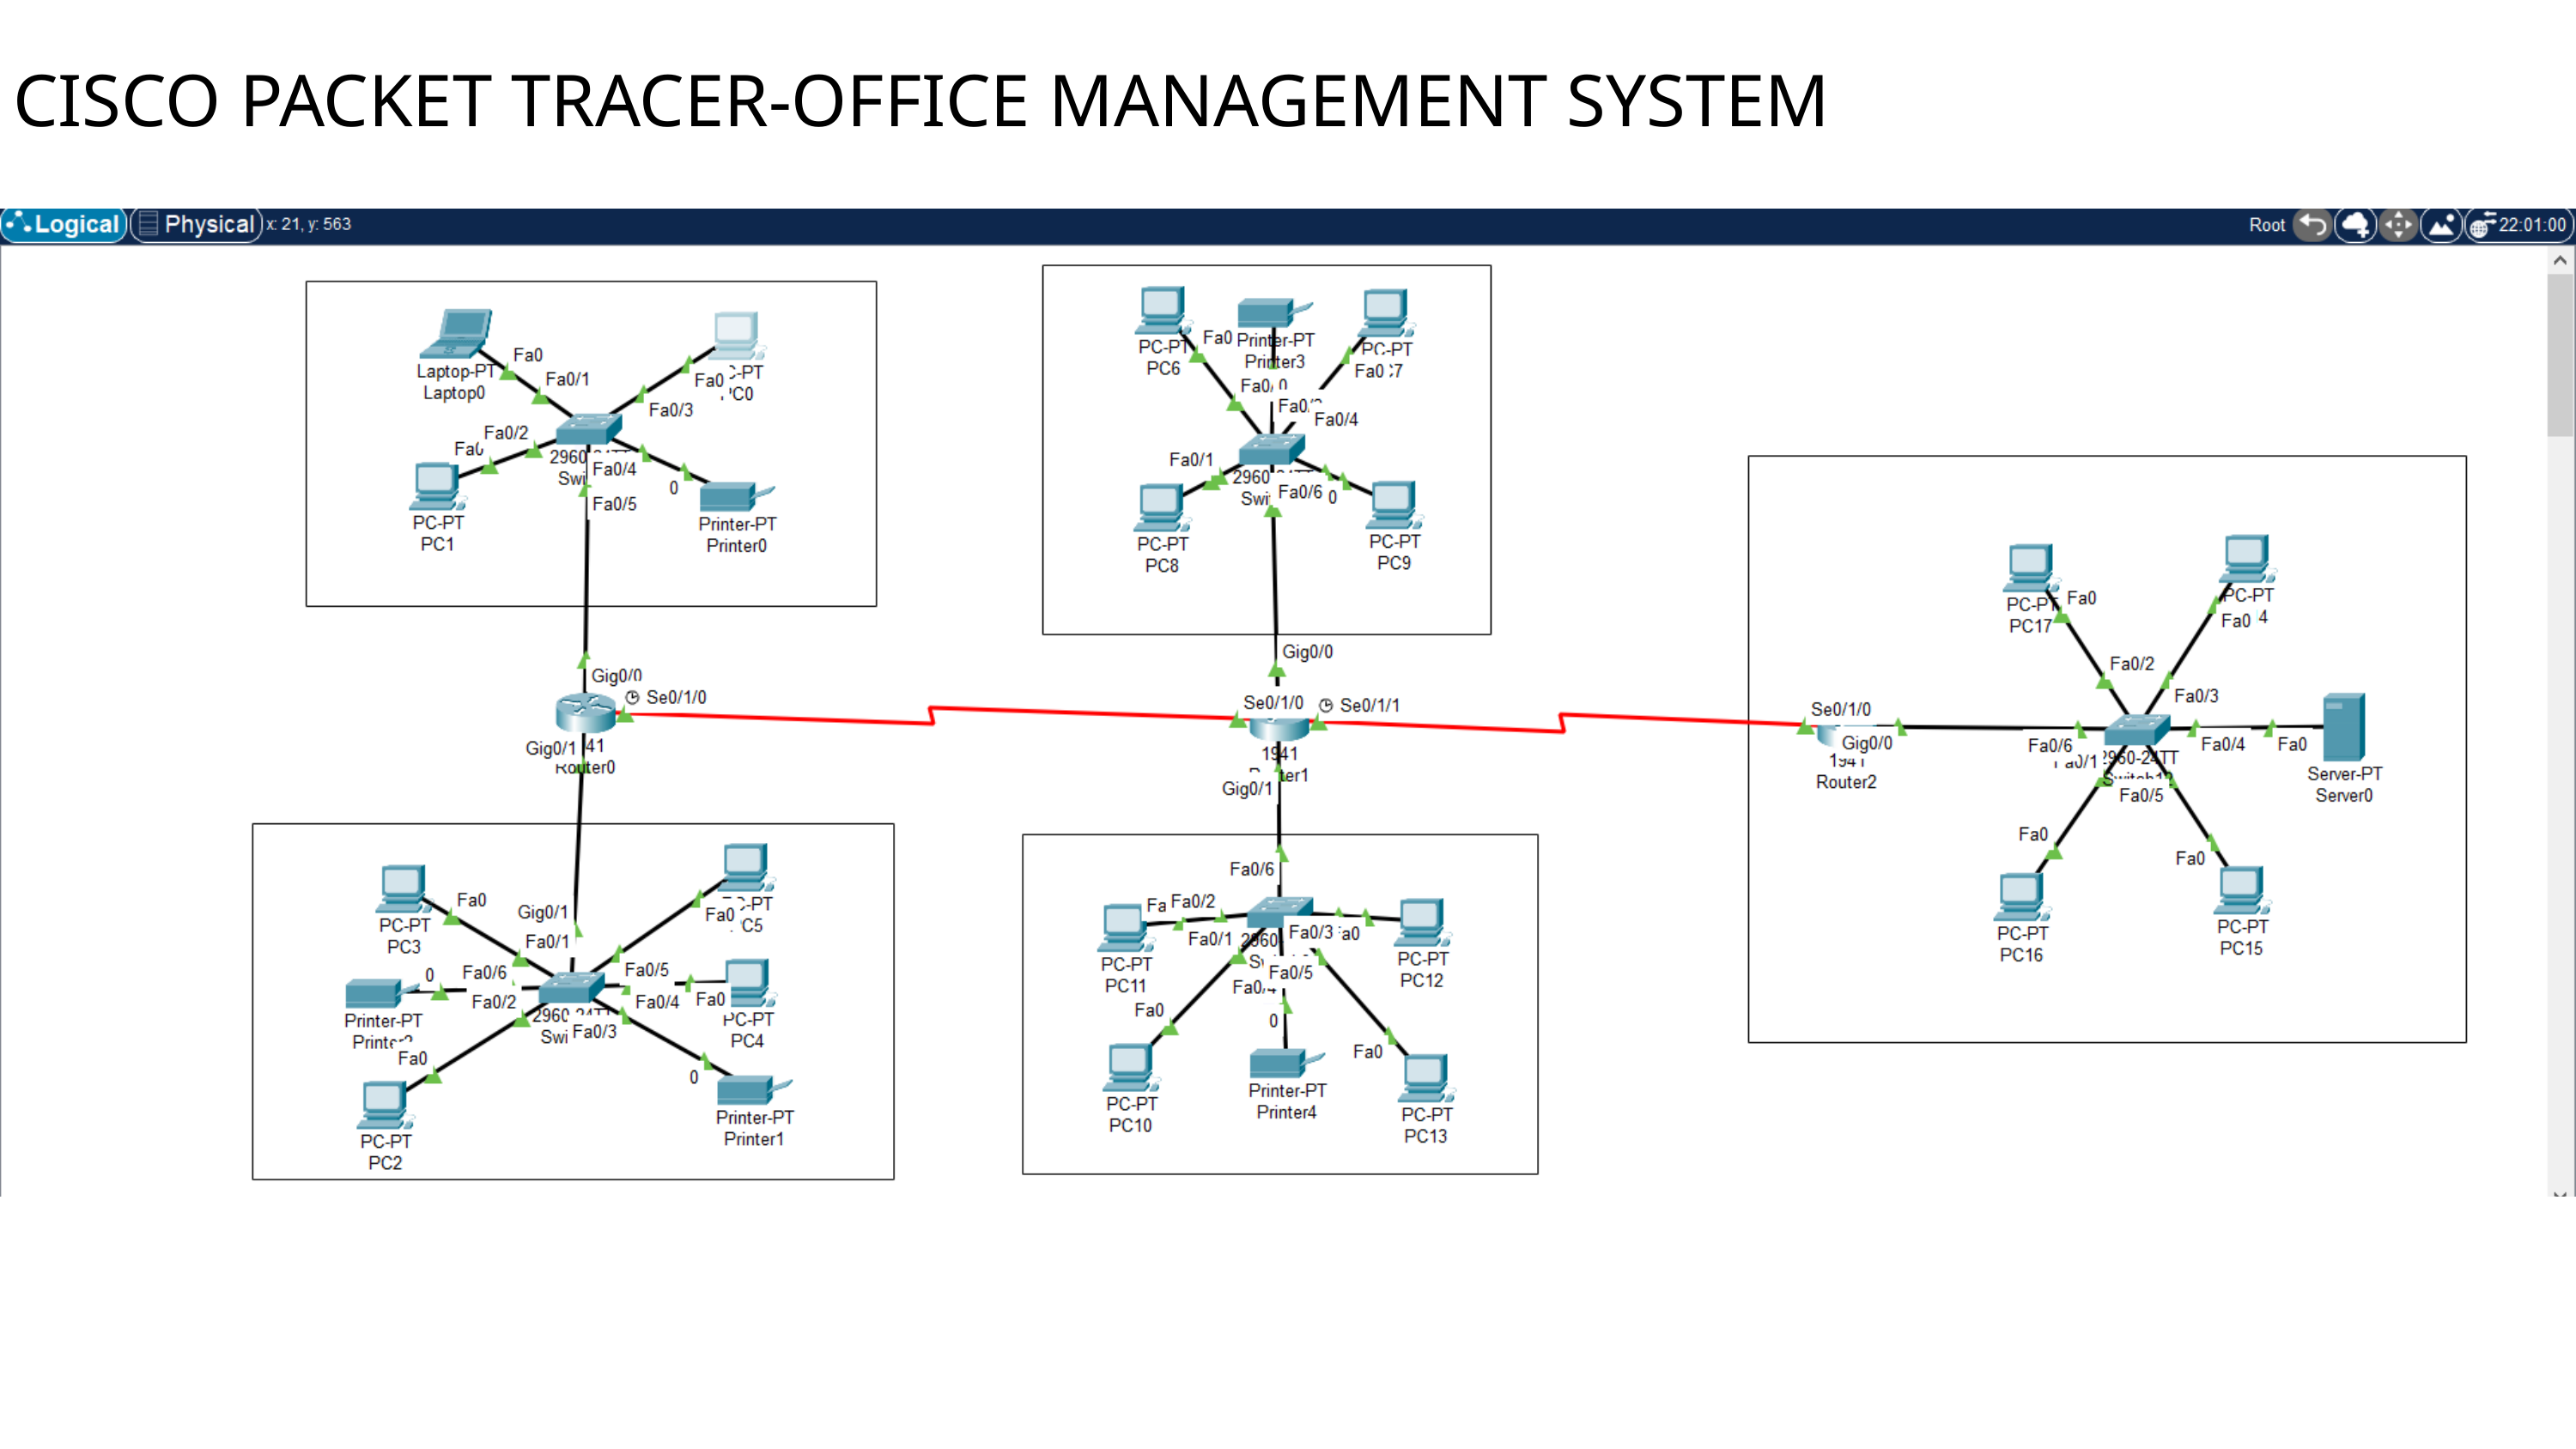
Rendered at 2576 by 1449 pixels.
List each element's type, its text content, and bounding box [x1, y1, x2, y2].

picture [24, 225, 32, 232]
picture [36, 215, 49, 232]
text_box CISCO PACKET TRACER-OFFICE MANAGEMENT SYSTEM [0, 48, 2222, 147]
picture [51, 219, 64, 232]
picture [88, 219, 112, 232]
picture [66, 219, 78, 238]
picture [6, 221, 14, 228]
picture [0, 209, 2576, 1197]
picture [81, 215, 85, 232]
picture [114, 215, 118, 232]
picture [15, 210, 22, 219]
